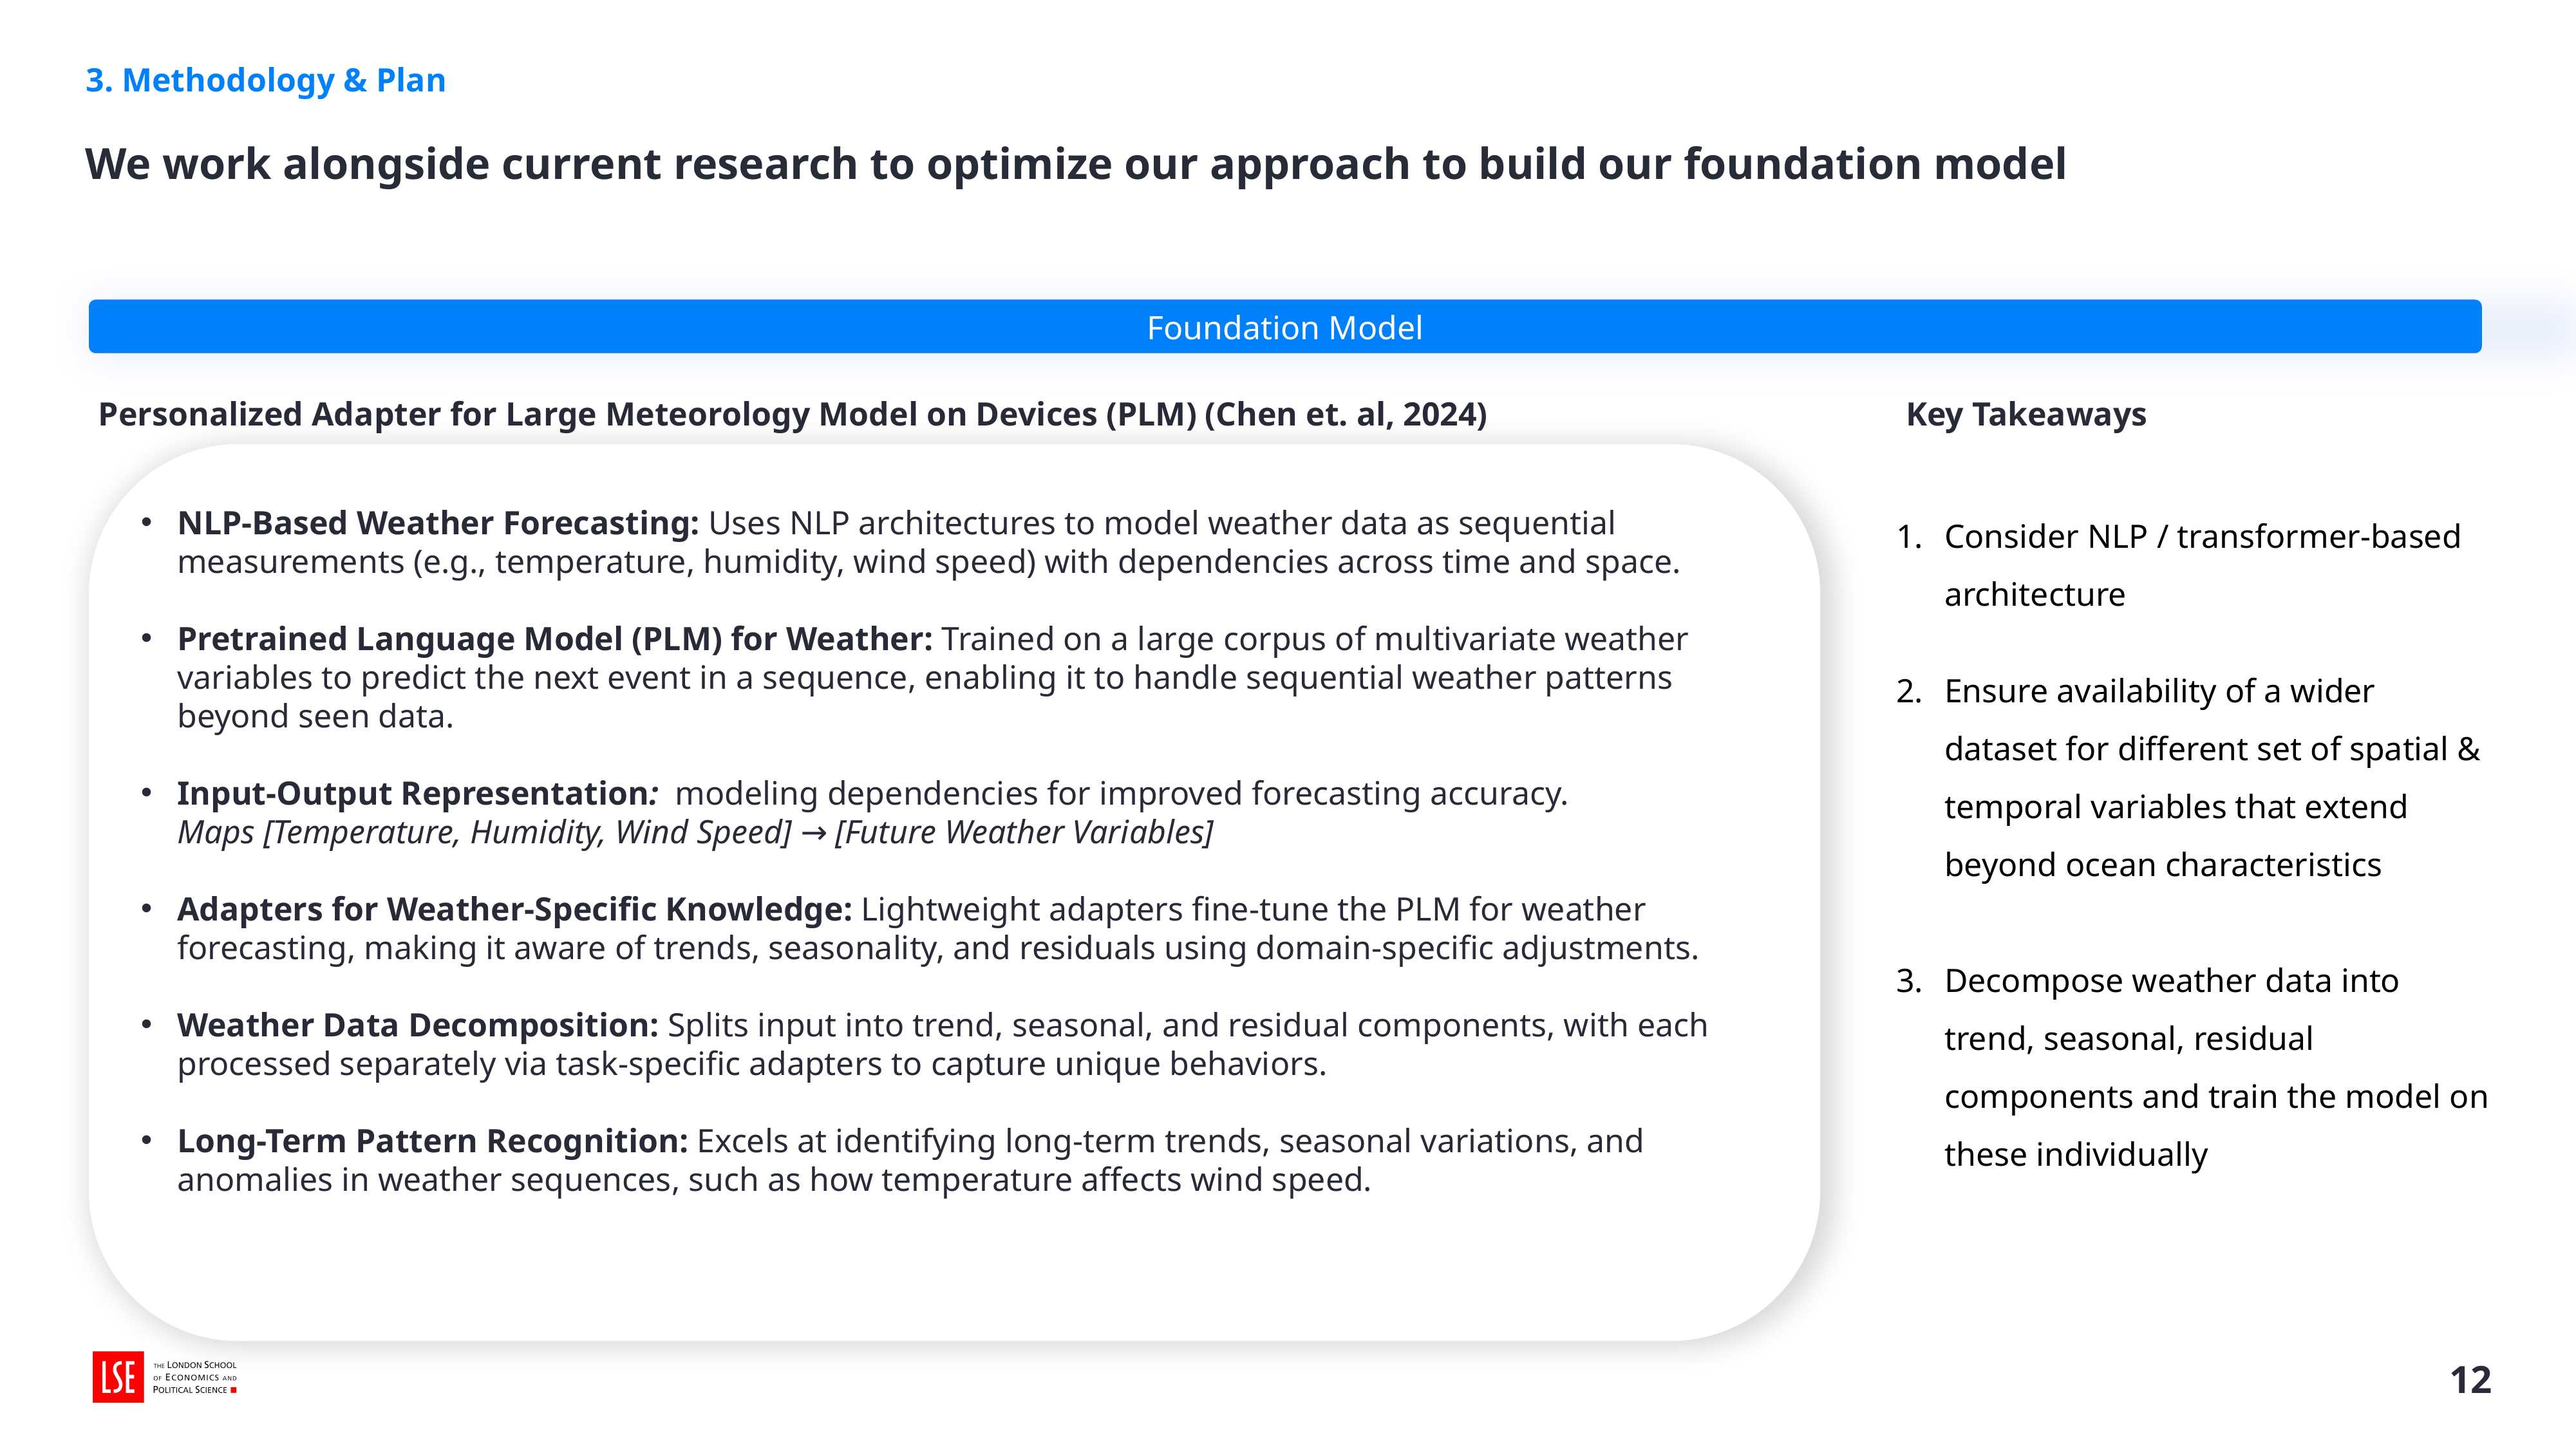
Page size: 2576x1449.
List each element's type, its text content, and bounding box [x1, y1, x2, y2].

text_box Consider NLP / transformer-based architecture Ensure availability of a wider dataset for different set of spatial & temporal variables that extend beyond ocean characteristics Decompose weather data into trend, seasonal, residual components and train the model on these individually [1896, 496, 2496, 1173]
text_box Personalized Adapter for Large Meteorology Model on Devices (PLM) (Chen et. al, 2024) [89, 369, 1749, 437]
picture [88, 1347, 243, 1410]
text_box 3. Methodology & Plan [71, 47, 2493, 103]
text_box We work alongside current research to optimize our approach to build our foundation model [75, 116, 2497, 209]
text_box Foundation Model [87, 298, 2483, 355]
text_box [88, 444, 1821, 1341]
text_box Key Takeaways [1896, 369, 2482, 437]
